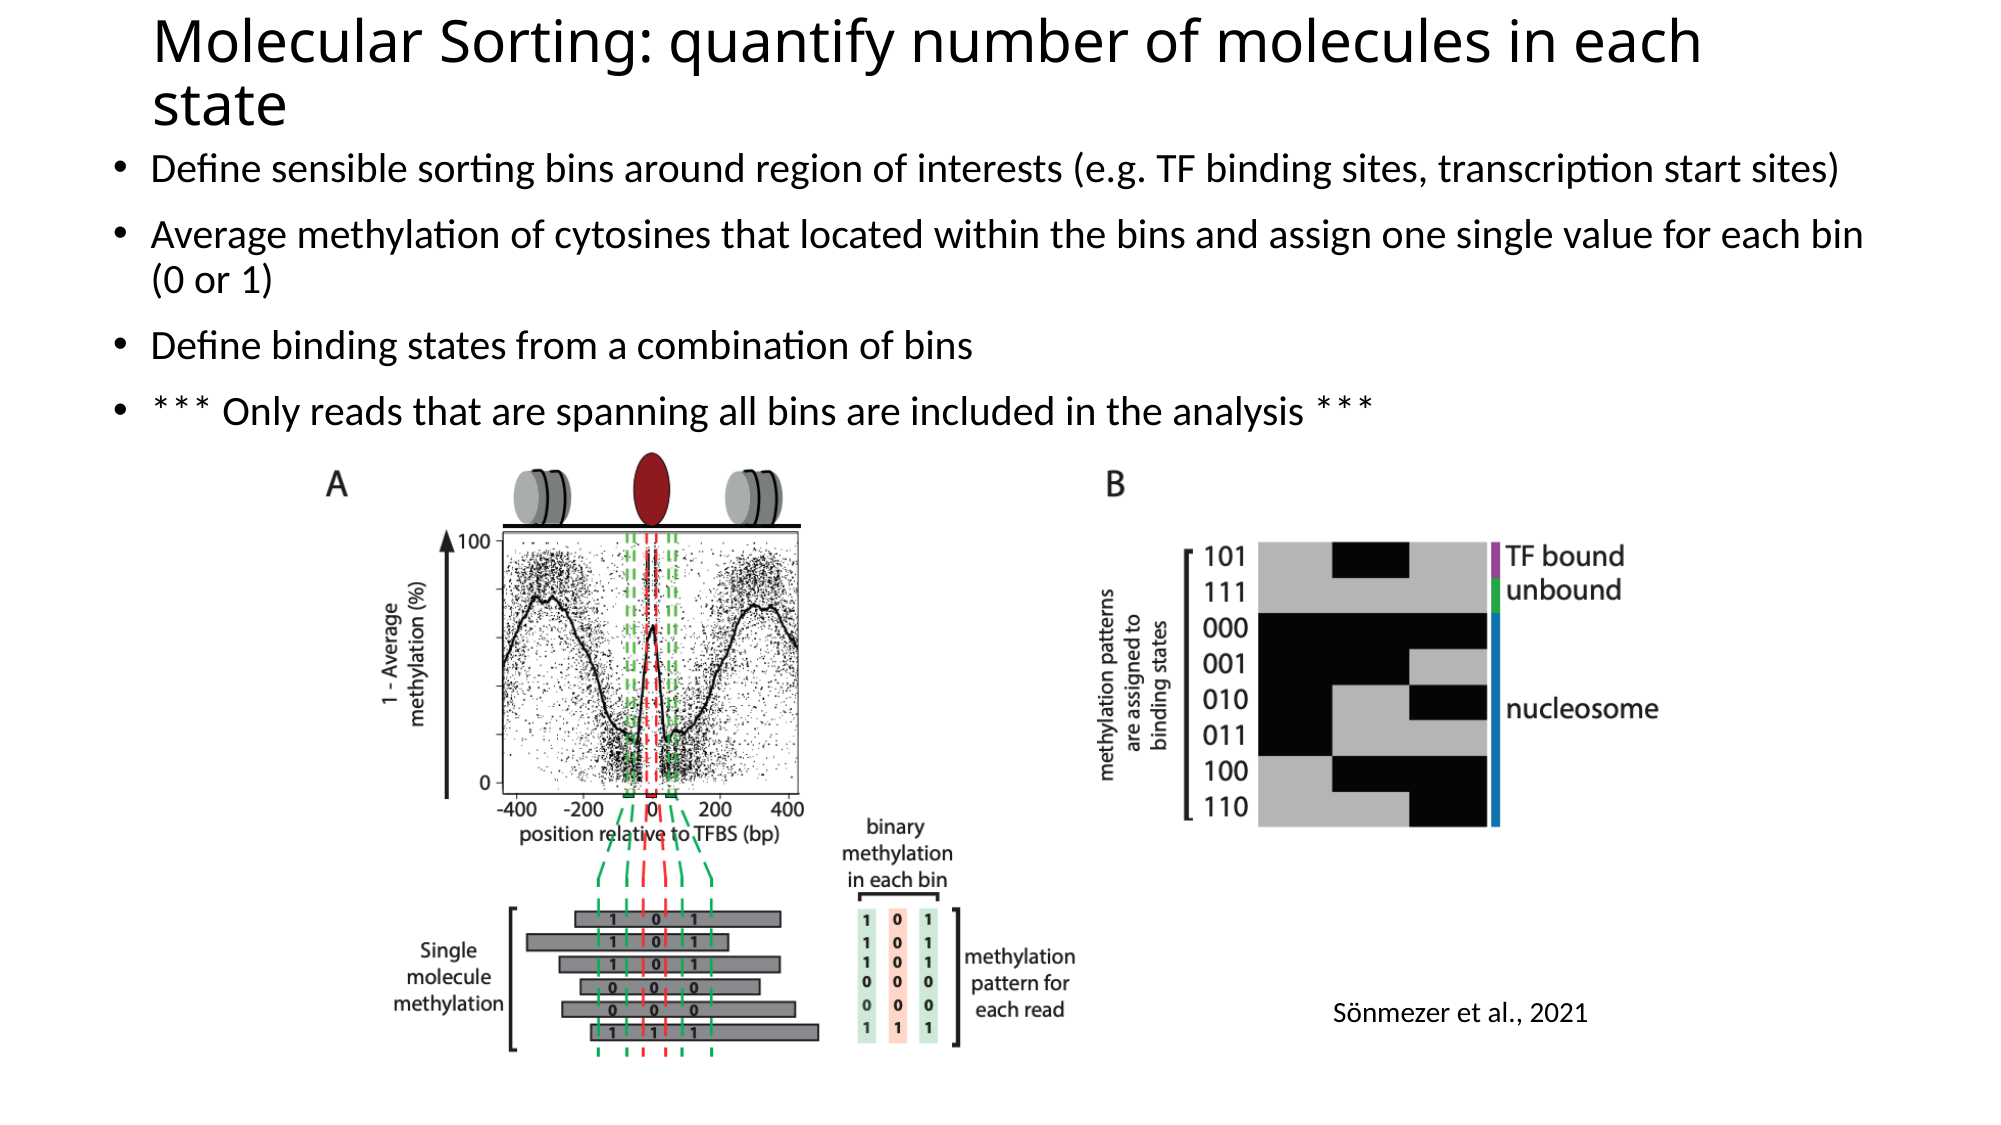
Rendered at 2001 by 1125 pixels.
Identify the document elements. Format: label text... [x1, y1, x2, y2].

list Define sensible sorting bins around region of interests (e.g. TF binding sites, transcription start sites) Average methylation of cytosines that located within the bins and assign one single value for each bin (0 or 1) Define binding states from a combination of bins *** Only reads that are spanning all bins are included in the analysis *** [98, 138, 1902, 953]
title Molecular Sorting: quantify number of molecules in each state [137, 0, 1863, 138]
picture [313, 433, 1687, 1070]
